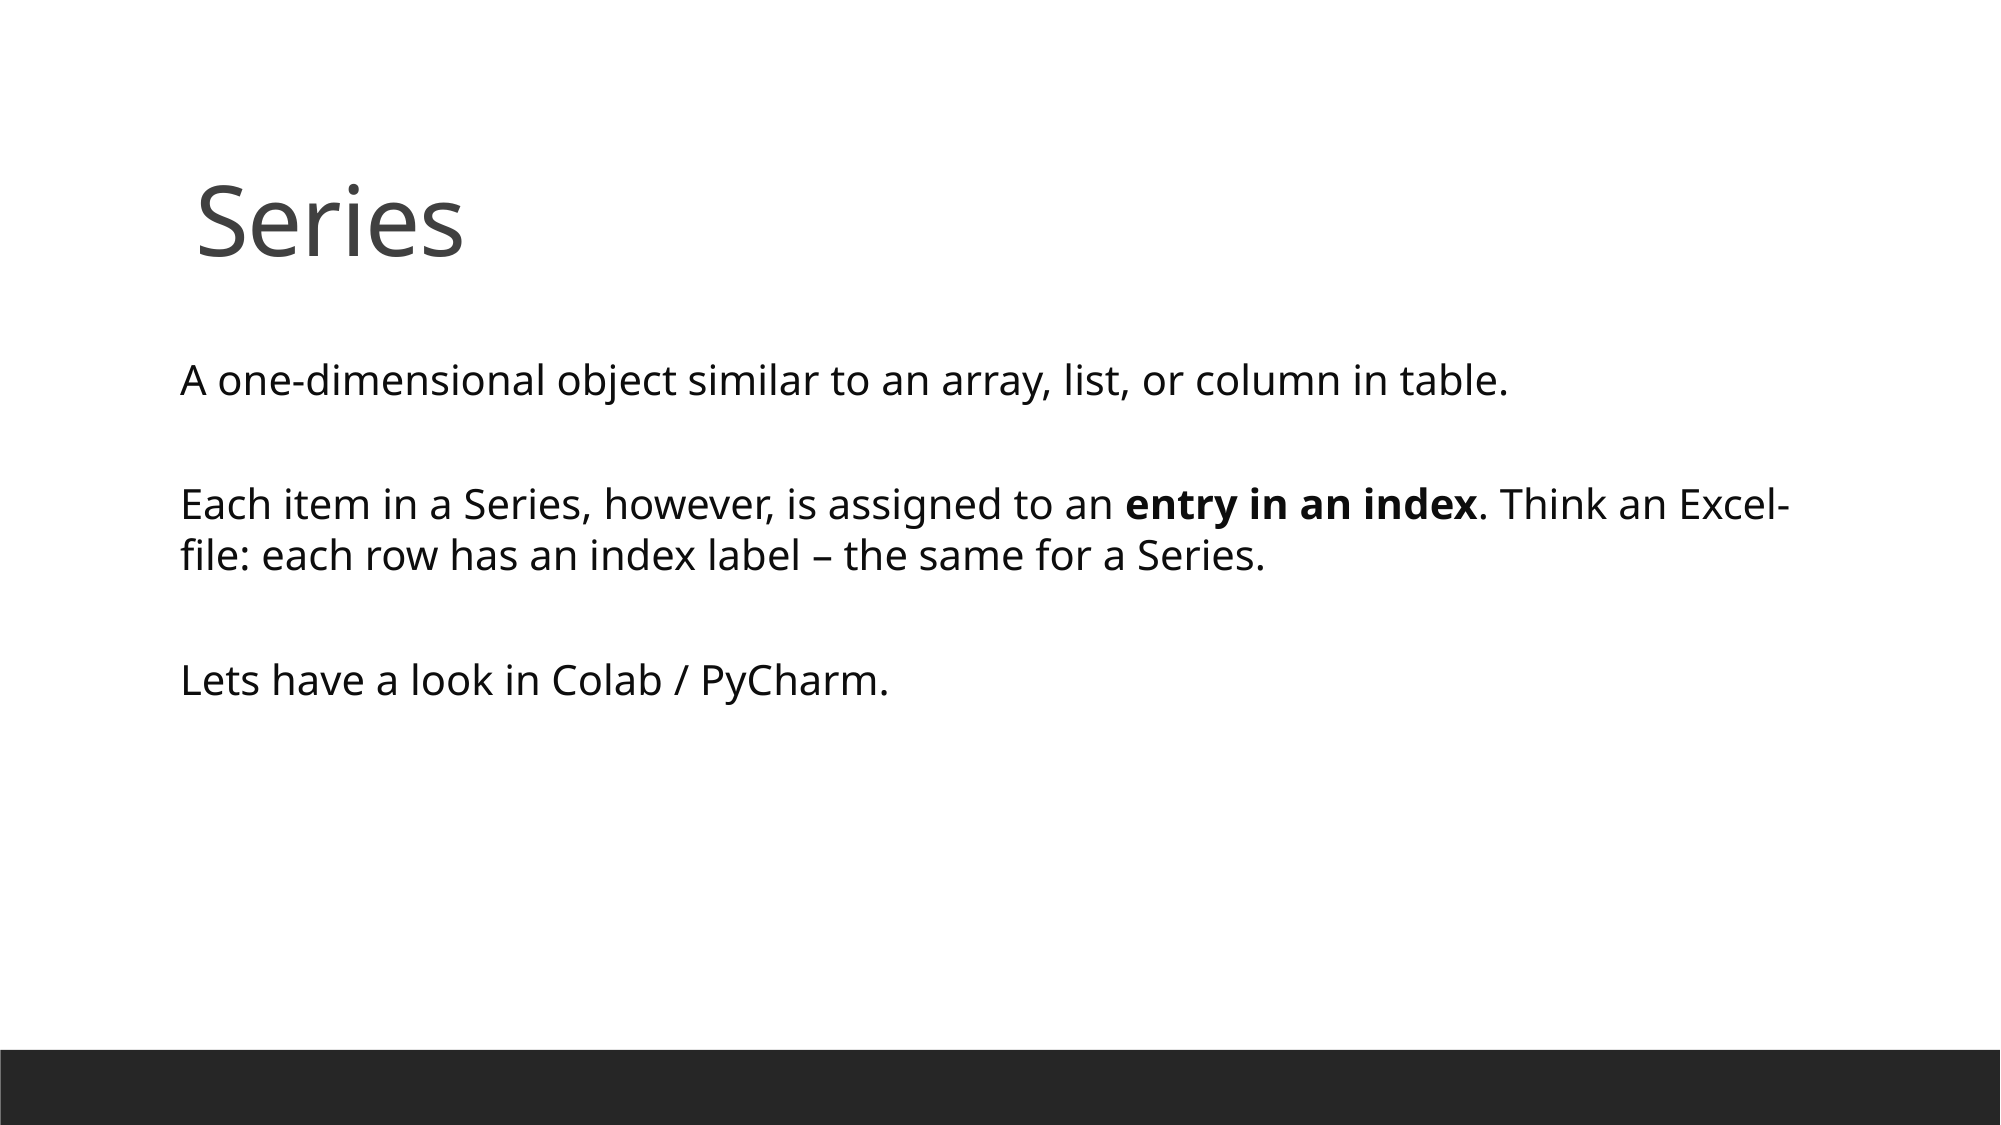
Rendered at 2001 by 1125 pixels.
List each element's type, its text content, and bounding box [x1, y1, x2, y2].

list A one-dimensional object similar to an array, list, or column in table. Each item in a Series, however, is assigned to an entry in an index. Think an Excel-file: each row has an index label – the same for a Series. Lets have a look in Colab / PyCharm. [180, 345, 1830, 963]
title Series [180, 47, 1830, 285]
